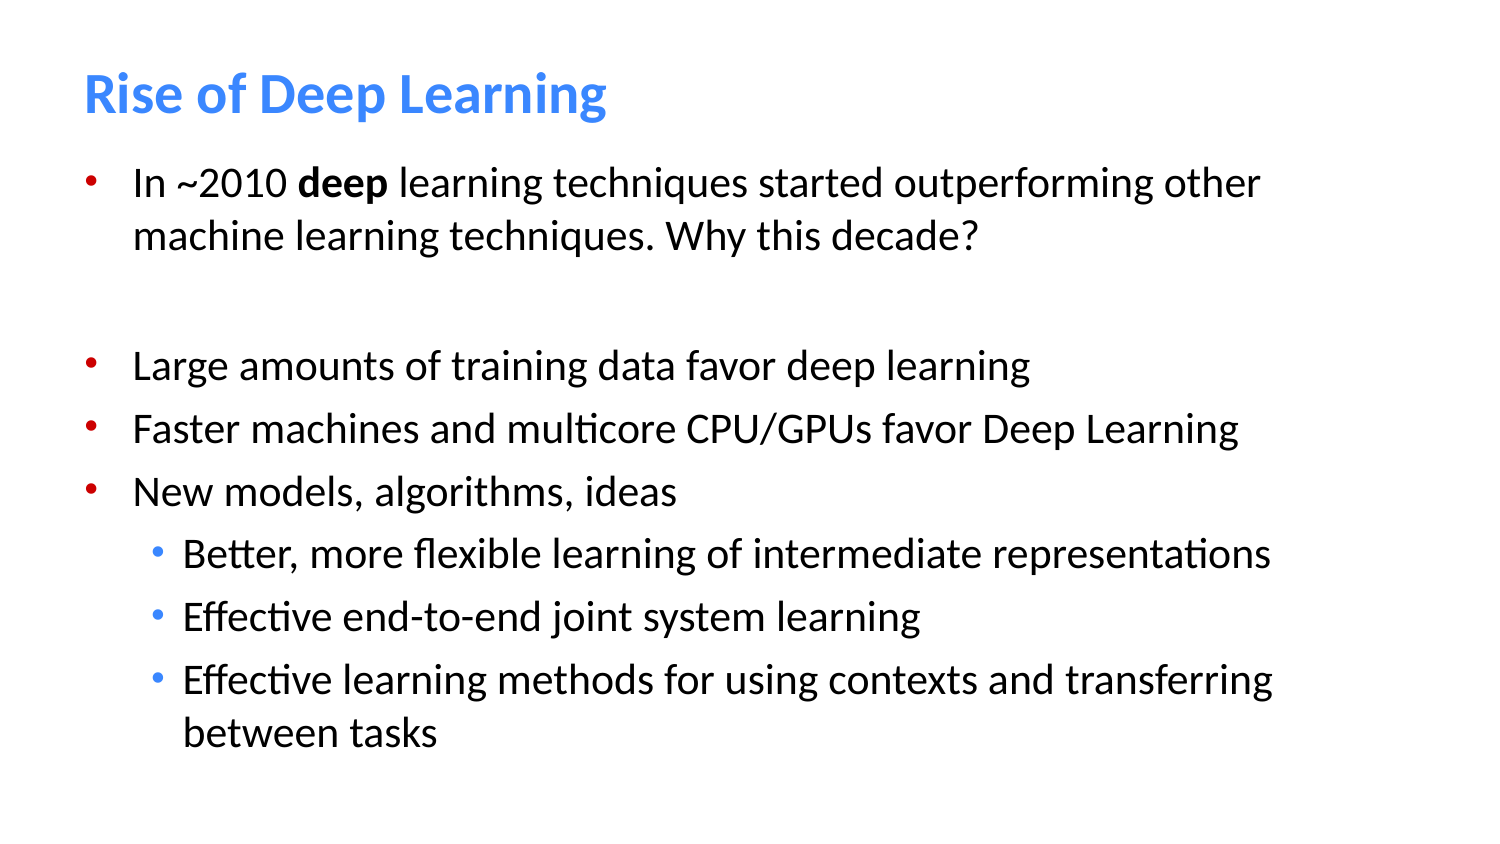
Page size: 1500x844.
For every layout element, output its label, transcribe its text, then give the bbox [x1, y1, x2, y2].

title Rise of Deep Learning [82, 52, 1070, 112]
list In ~2010 deep learning techniques started outperforming other machine learning techniques. Why this decade? Large amounts of training data favor deep learning Faster machines and multicore CPU/GPUs favor Deep Learning New models, algorithms, ideas Better, more flexible learning of intermediate representations Effective end-to-end joint system learning Effective learning methods for using contexts and transferring between tasks à Improved performance (first in speech and vision, then NLP) [80, 152, 1420, 742]
